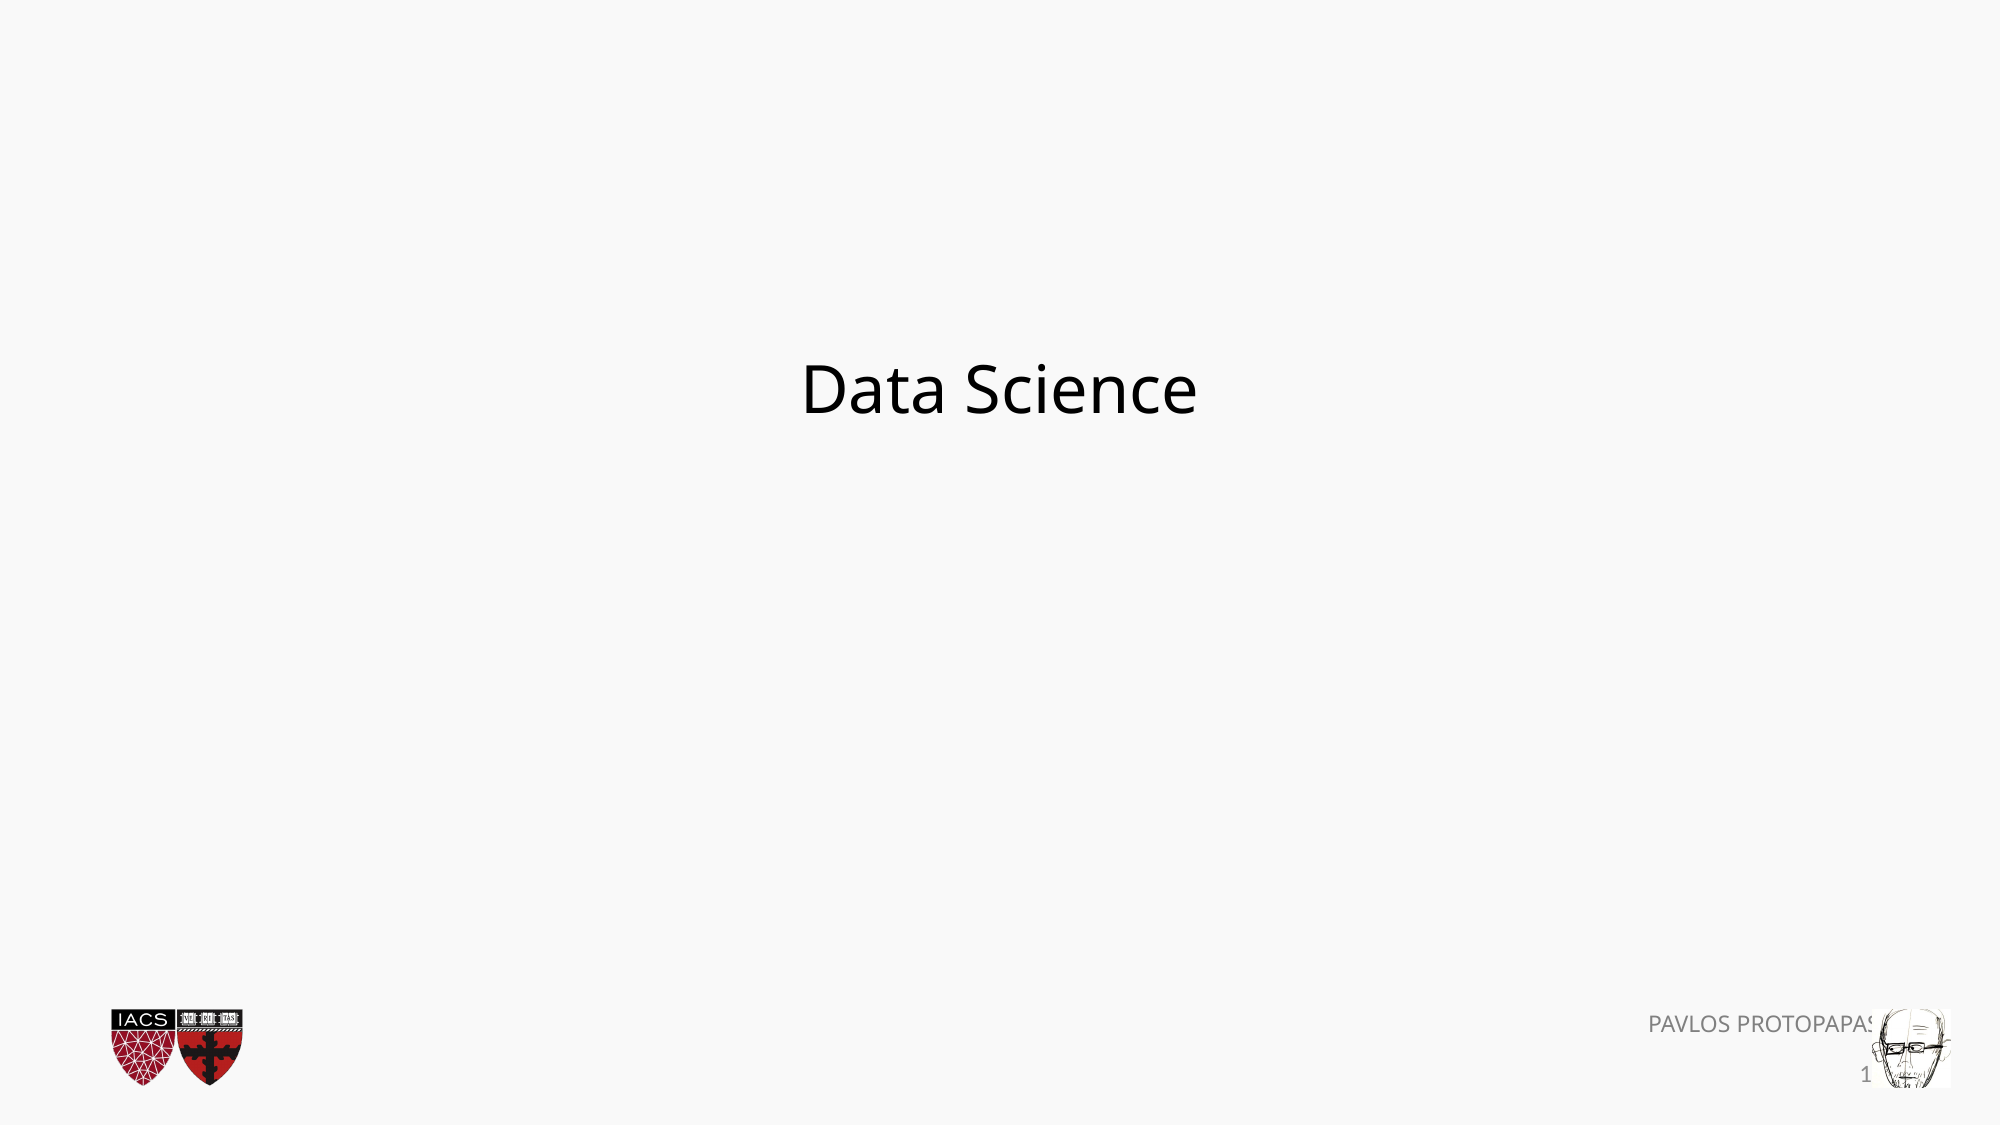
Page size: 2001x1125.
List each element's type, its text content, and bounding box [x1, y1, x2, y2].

title Data Science [99, 339, 1900, 465]
slide_number 11 [1433, 1042, 1900, 1103]
picture [1872, 1009, 1951, 1088]
picture [109, 1009, 243, 1086]
